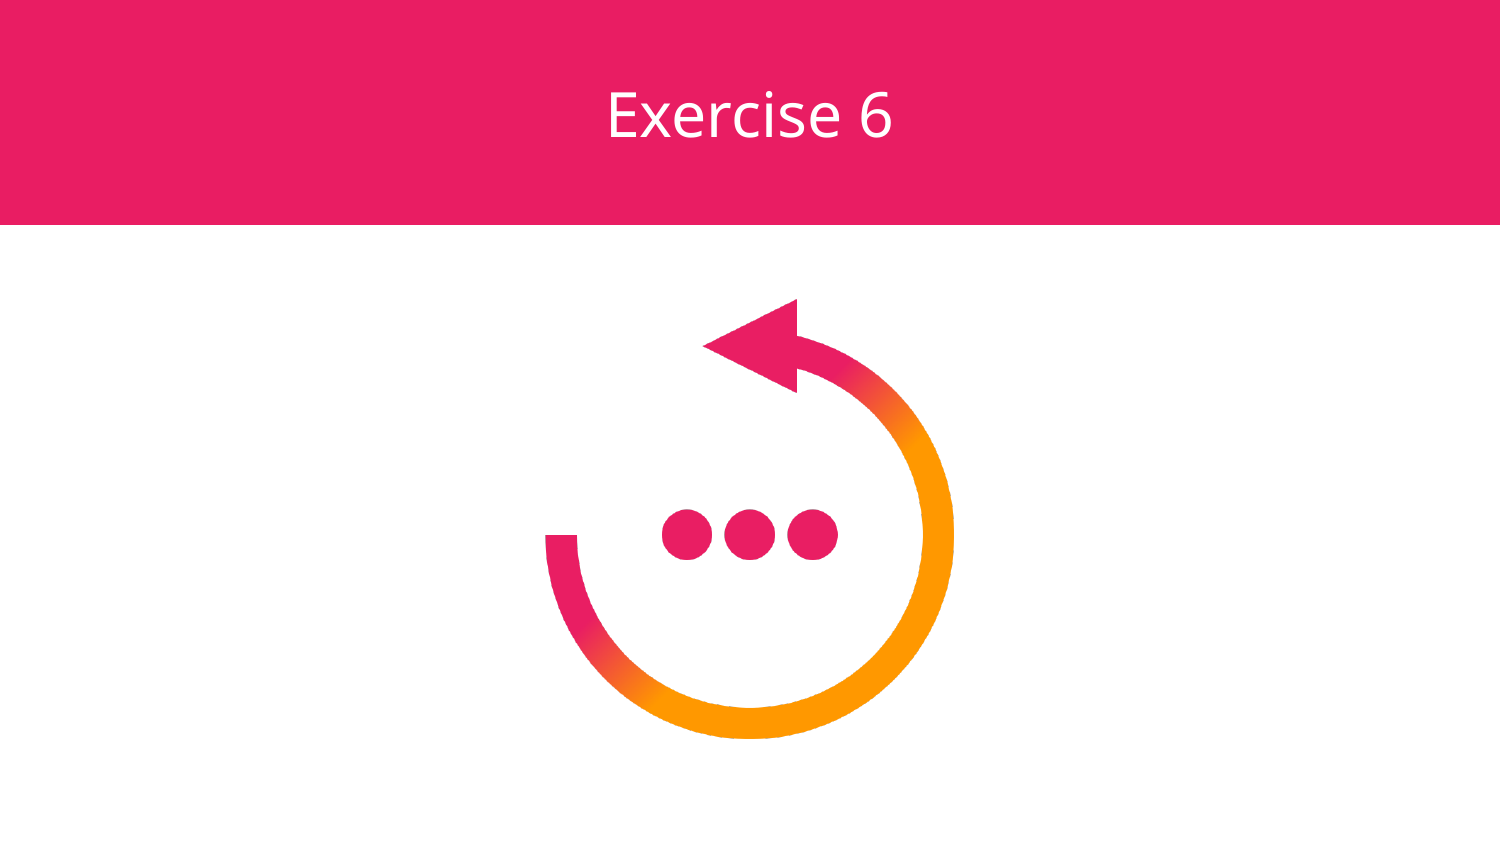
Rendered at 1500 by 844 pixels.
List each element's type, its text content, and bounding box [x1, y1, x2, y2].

title Exercise 6 [37, 37, 1463, 188]
picture [435, 224, 1065, 844]
